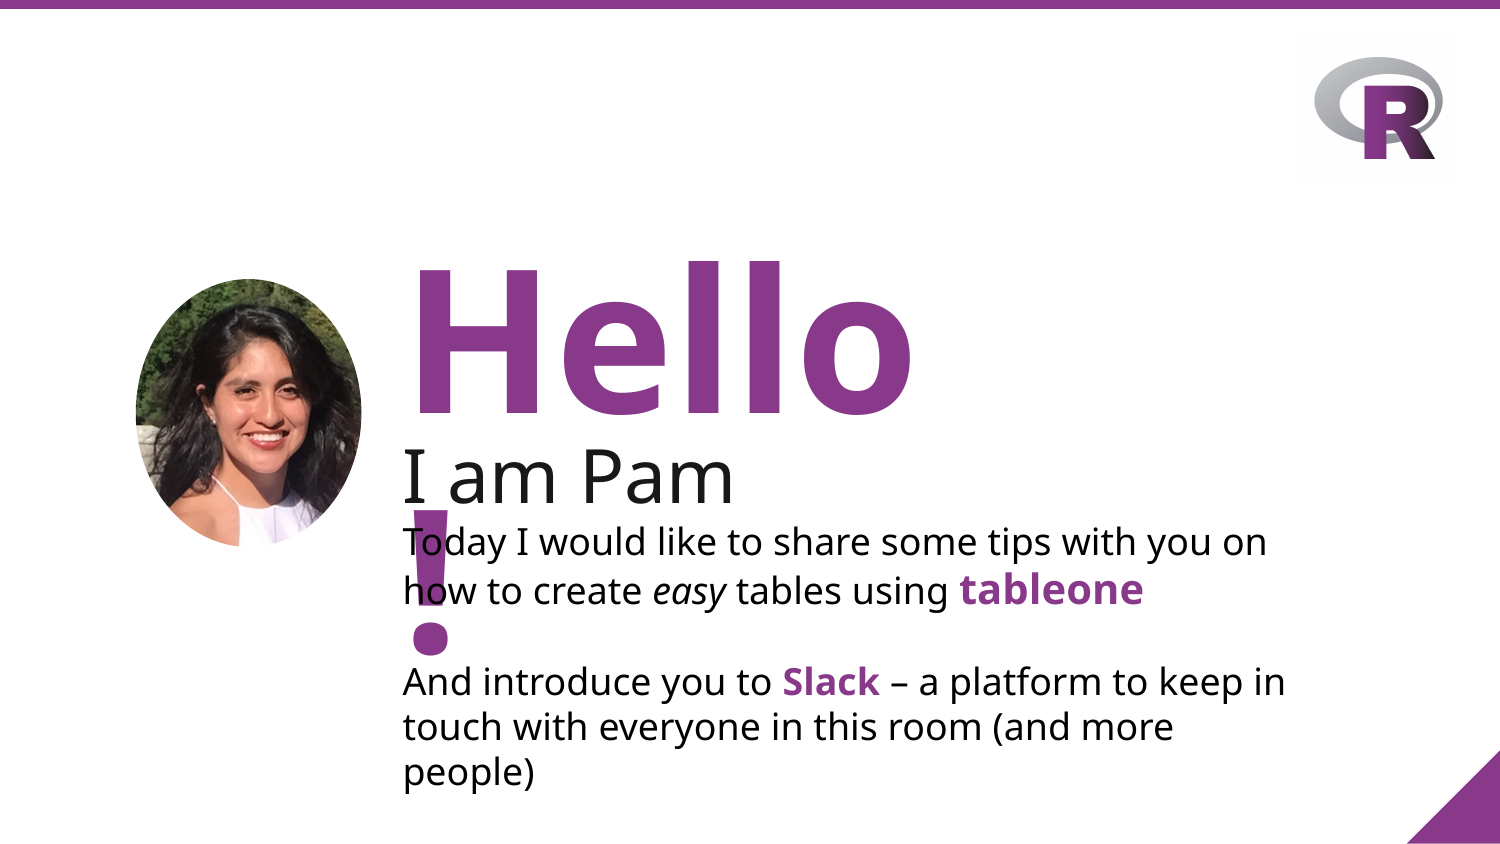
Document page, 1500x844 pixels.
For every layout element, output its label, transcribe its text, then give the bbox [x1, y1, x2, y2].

subtitle I am Pam Today I would like to share some tips with you on how to create easy tables using tableone And introduce you to Slack – a platform to keep in touch with everyone in this room (and more people) [387, 413, 1329, 782]
picture [135, 278, 362, 548]
picture [1300, 30, 1457, 187]
title Hello! [387, 198, 989, 389]
